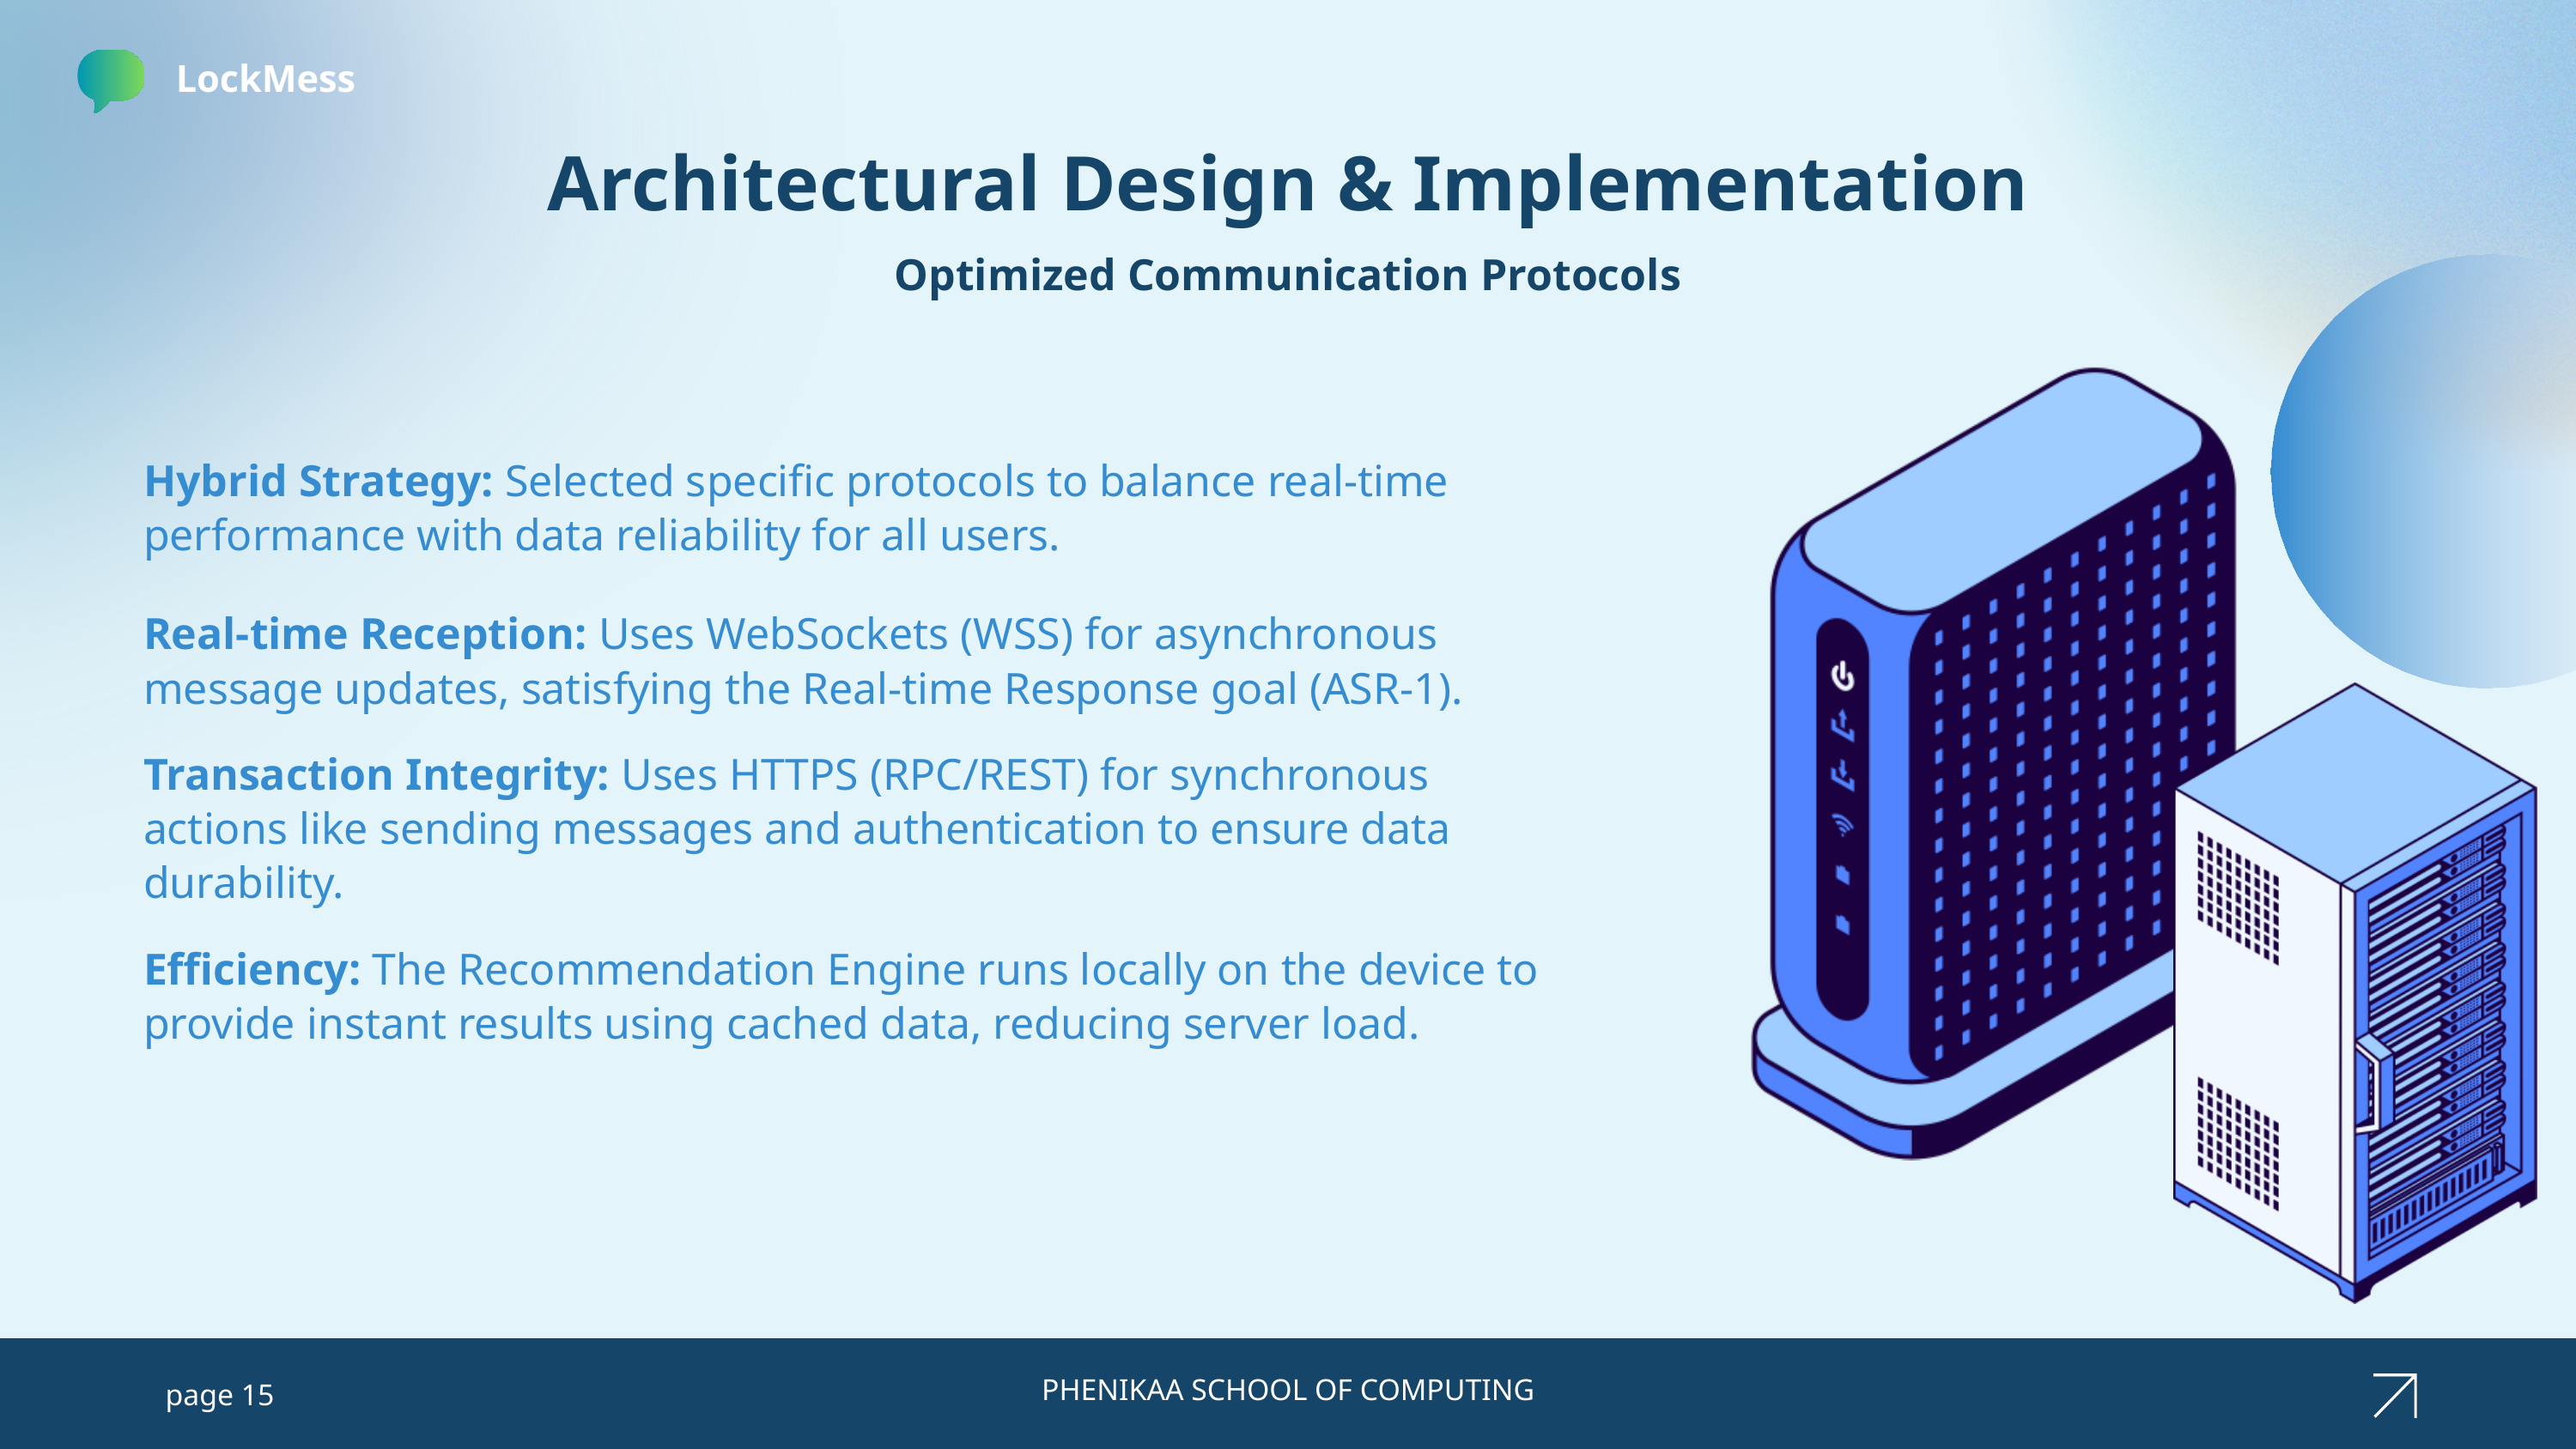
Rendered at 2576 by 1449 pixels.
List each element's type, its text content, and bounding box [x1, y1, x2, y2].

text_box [77, 49, 145, 114]
text_box Architectural Design & Implementation [343, 149, 2233, 227]
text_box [2269, 252, 2576, 688]
text_box LockMess [175, 61, 476, 100]
text_box [0, 0, 847, 903]
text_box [0, 1337, 2576, 1449]
text_box Optimized Communication Protocols [671, 256, 1905, 300]
text_box [1965, 0, 2576, 363]
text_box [143, 454, 1581, 1049]
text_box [1750, 364, 2538, 1304]
